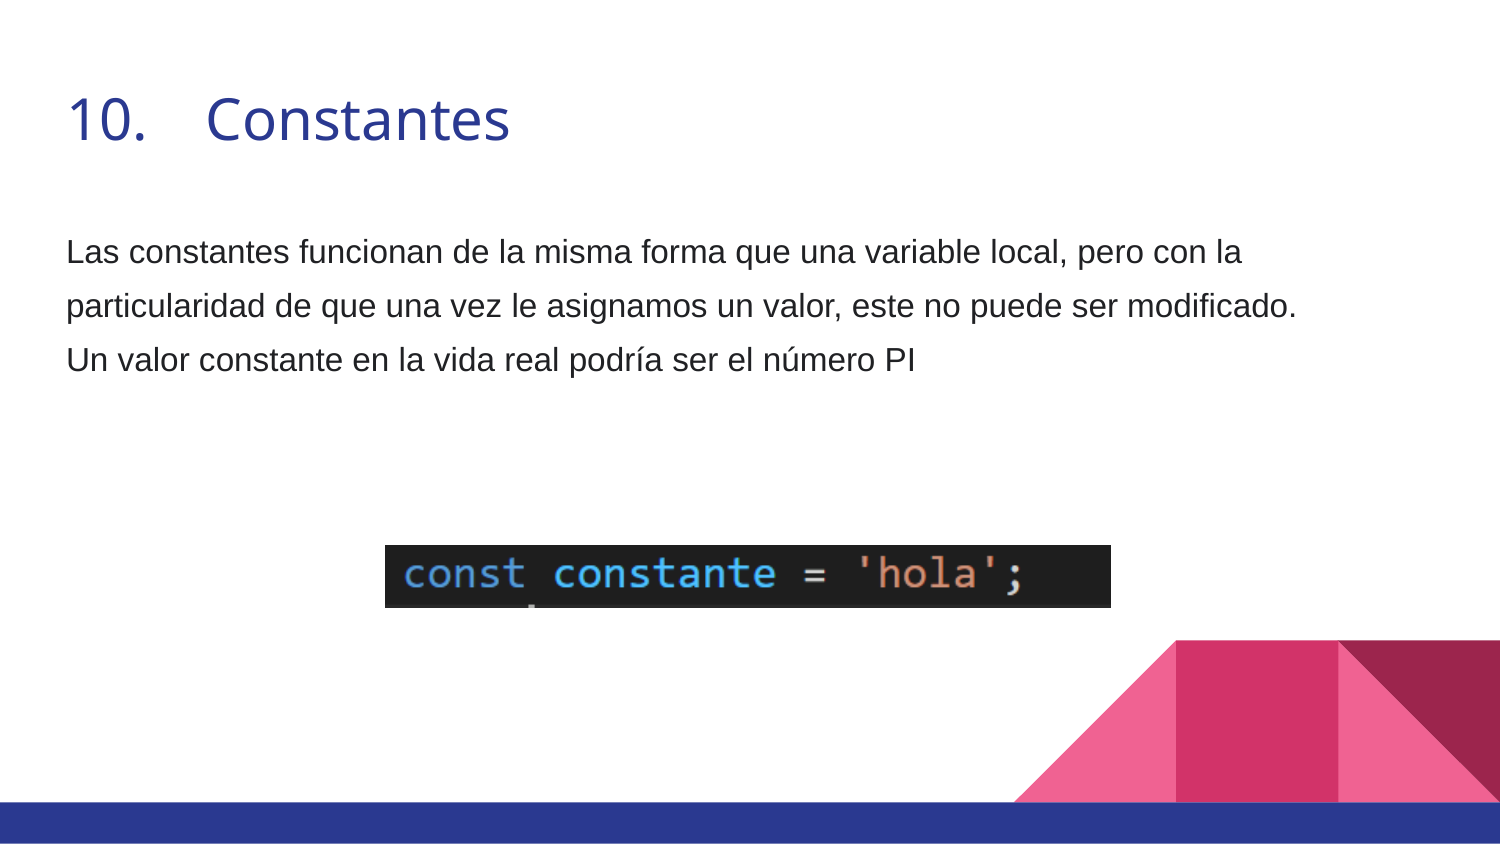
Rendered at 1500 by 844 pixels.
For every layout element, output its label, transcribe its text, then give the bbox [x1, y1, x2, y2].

picture [384, 544, 1115, 608]
title 10. Constantes [51, 67, 1449, 167]
list Las constantes funcionan de la misma forma que una variable local, pero con la particularidad de que una vez le asignamos un valor, este no puede ser modificado. Un valor constante en la vida real podría ser el número PI [51, 201, 1449, 782]
